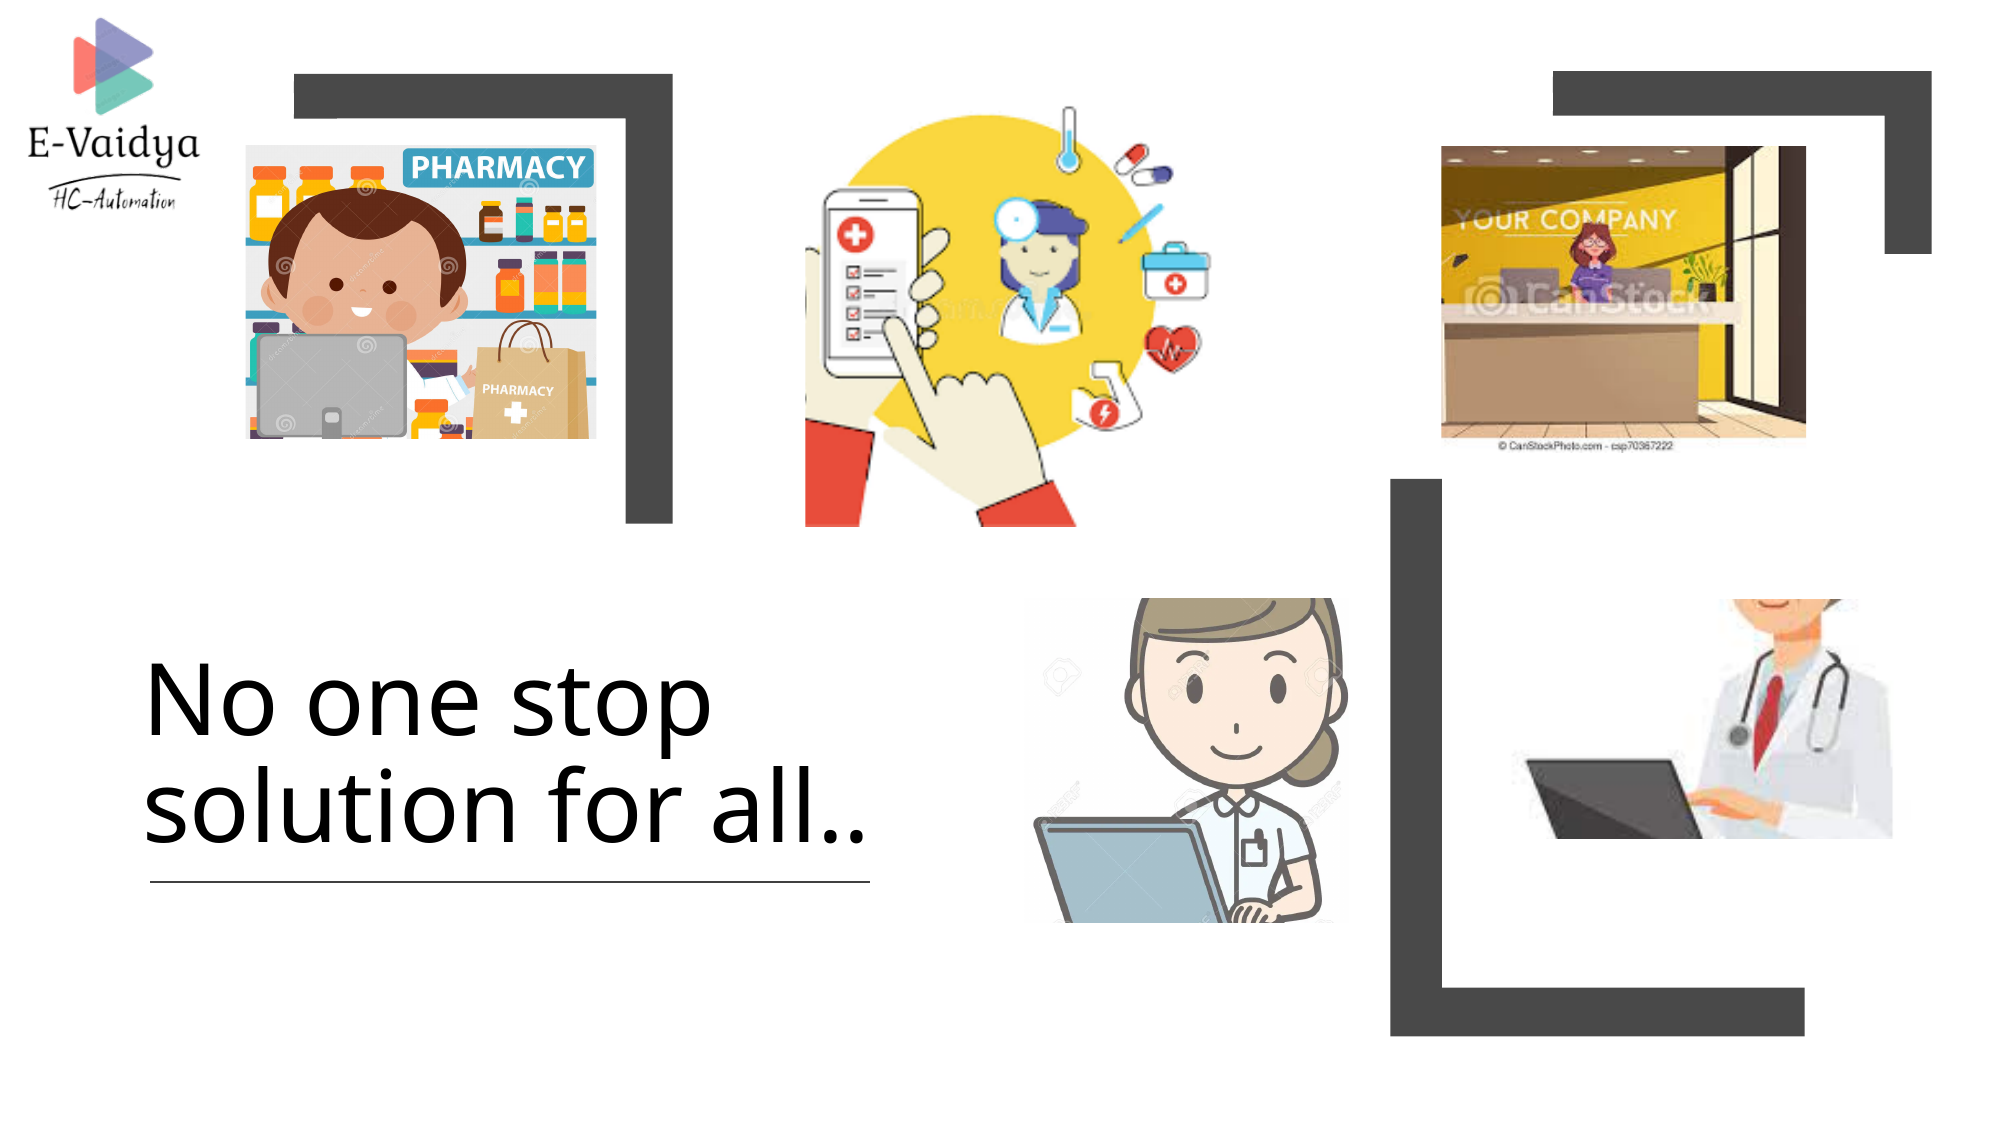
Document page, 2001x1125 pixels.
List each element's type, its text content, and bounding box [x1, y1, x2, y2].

picture [1441, 146, 1807, 453]
picture [1024, 598, 1349, 924]
picture [805, 74, 1258, 527]
text_box [1390, 478, 1805, 1037]
picture [0, 0, 232, 227]
picture [245, 145, 597, 439]
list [1478, 599, 1932, 839]
text_box [293, 73, 673, 524]
title No one stop solution for all.. [127, 577, 955, 872]
text_box [1552, 71, 1932, 254]
